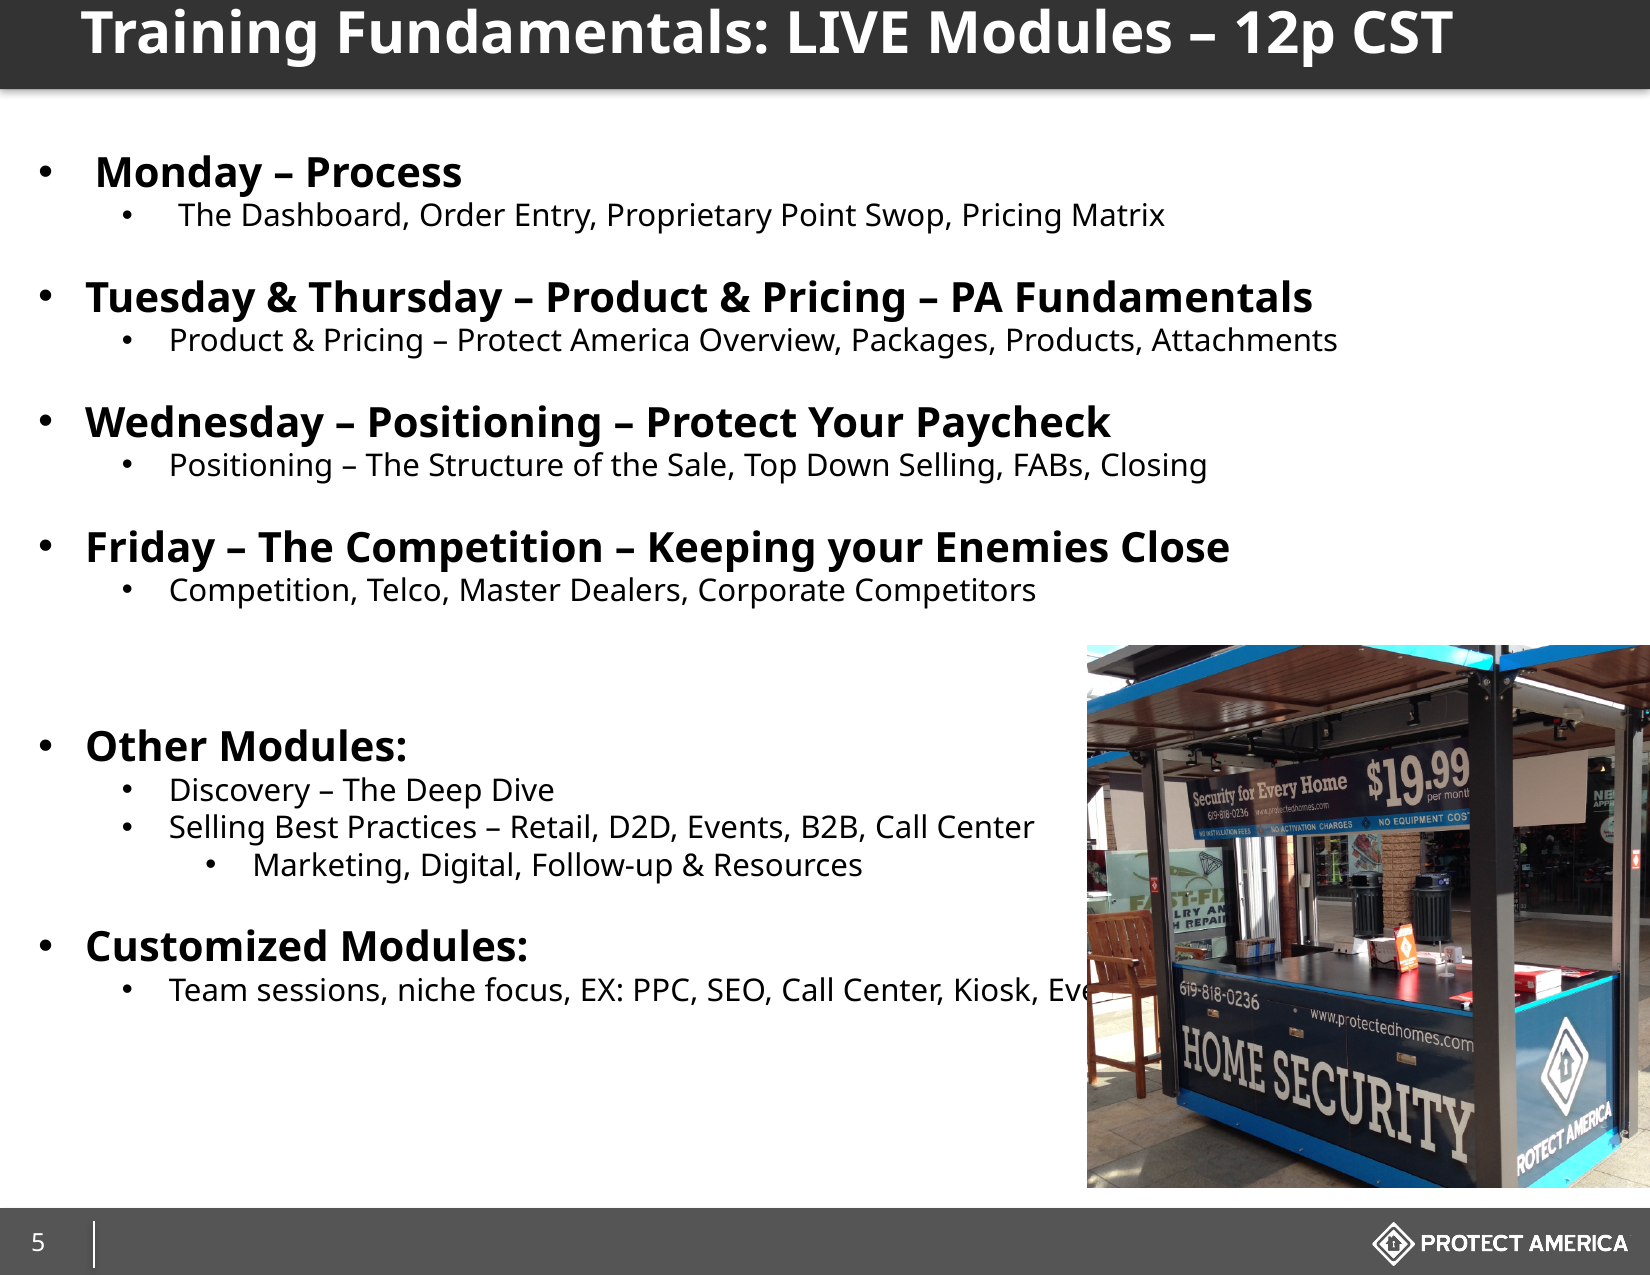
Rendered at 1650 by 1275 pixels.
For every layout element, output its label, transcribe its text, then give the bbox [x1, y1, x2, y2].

text_box Monday – Process The Dashboard, Order Entry, Proprietary Point Swop, Pricing Matrix Tuesday & Thursday – Product & Pricing – PA Fundamentals Product & Pricing – Protect America Overview, Packages, Products, Attachments Wednesday – Positioning – Protect Your Paycheck Positioning – The Structure of the Sale, Top Down Selling, FABs, Closing Friday – The Competition – Keeping your Enemies Close Competition, Telco, Master Dealers, Corporate Competitors Other Modules: Discovery – The Deep Dive Selling Best Practices – Retail, D2D, Events, B2B, Call Center Marketing, Digital, Follow-up & Resources Customized Modules: Team sessions, niche focus, EX: PPC, SEO, Call Center, Kiosk, Events etc. [21, 137, 1588, 1016]
picture [1087, 645, 1650, 1188]
title Training Fundamentals: LIVE Modules – 12p CST [64, 0, 1545, 75]
